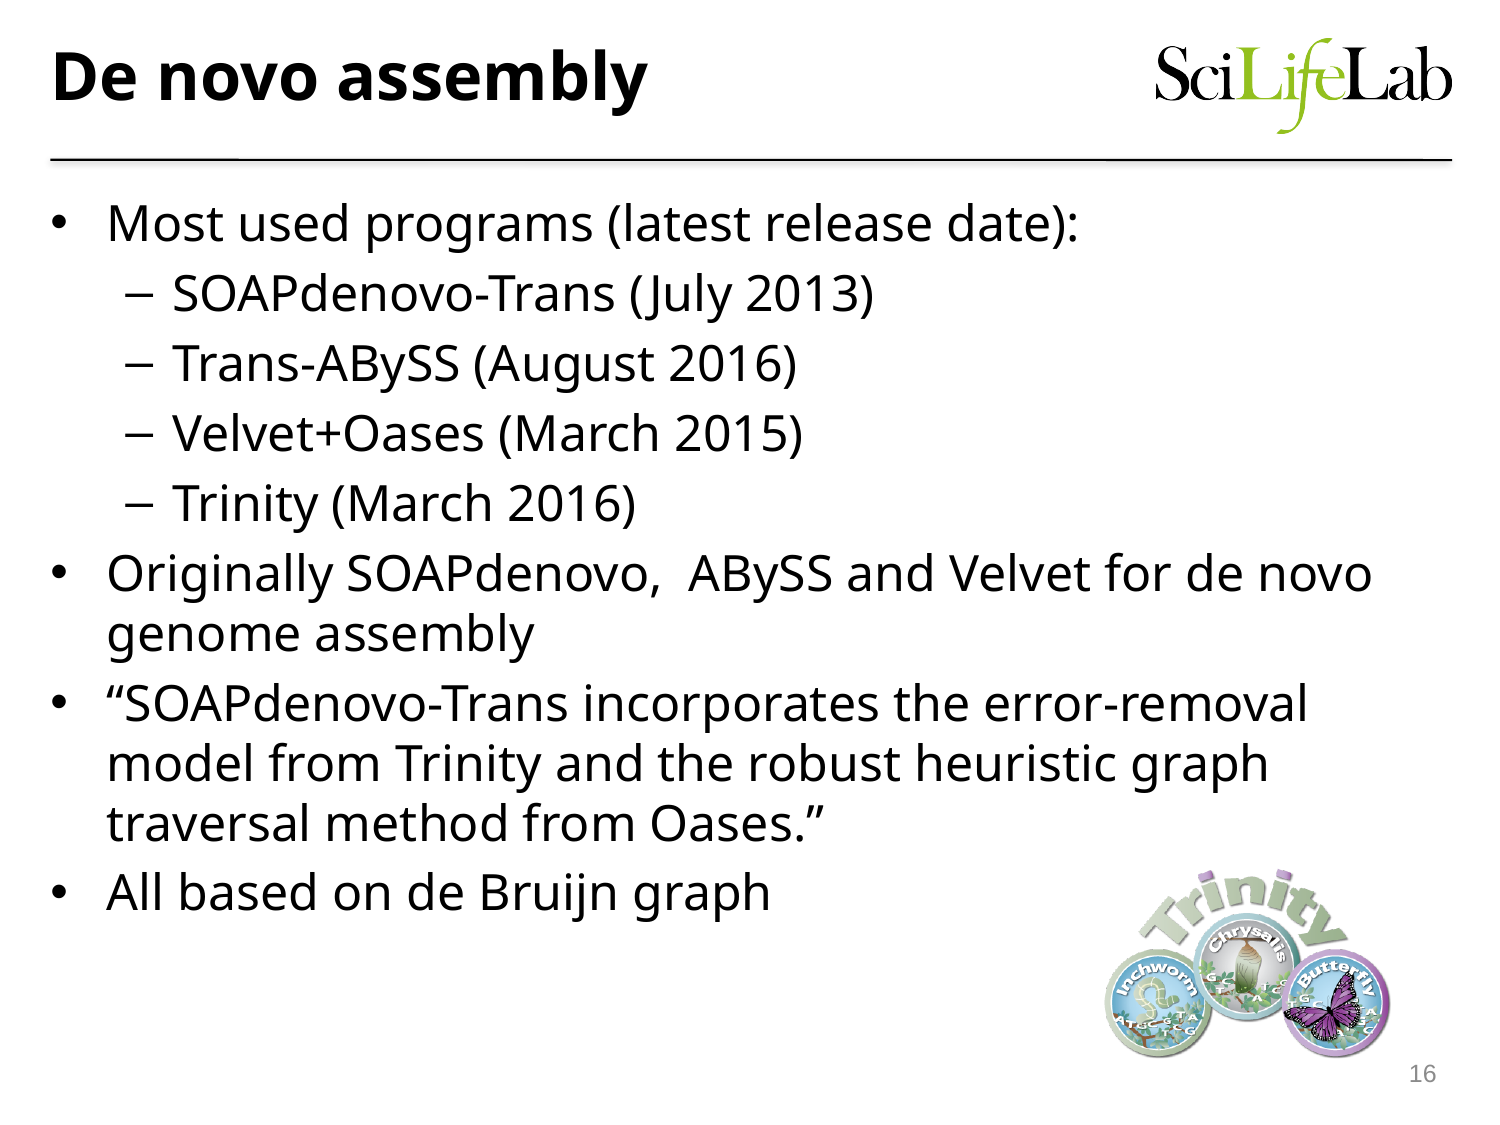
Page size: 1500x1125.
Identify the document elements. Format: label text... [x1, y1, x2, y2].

slide_number 16 [1074, 1042, 1452, 1103]
picture [1101, 868, 1392, 1060]
picture [1156, 38, 1452, 134]
list Most used programs (latest release date): SOAPdenovo-Trans (July 2013) Trans-ABySS (August 2016) Velvet+Oases (March 2015) Trinity (March 2016) Originally SOAPdenovo, ABySS and Velvet for de novo genome assembly “SOAPdenovo-Trans incorporates the error-removal model from Trinity and the robust heuristic graph traversal method from Oases.” All based on de Bruijn graph [50, 191, 1452, 1004]
title De novo assembly [50, 34, 1075, 128]
